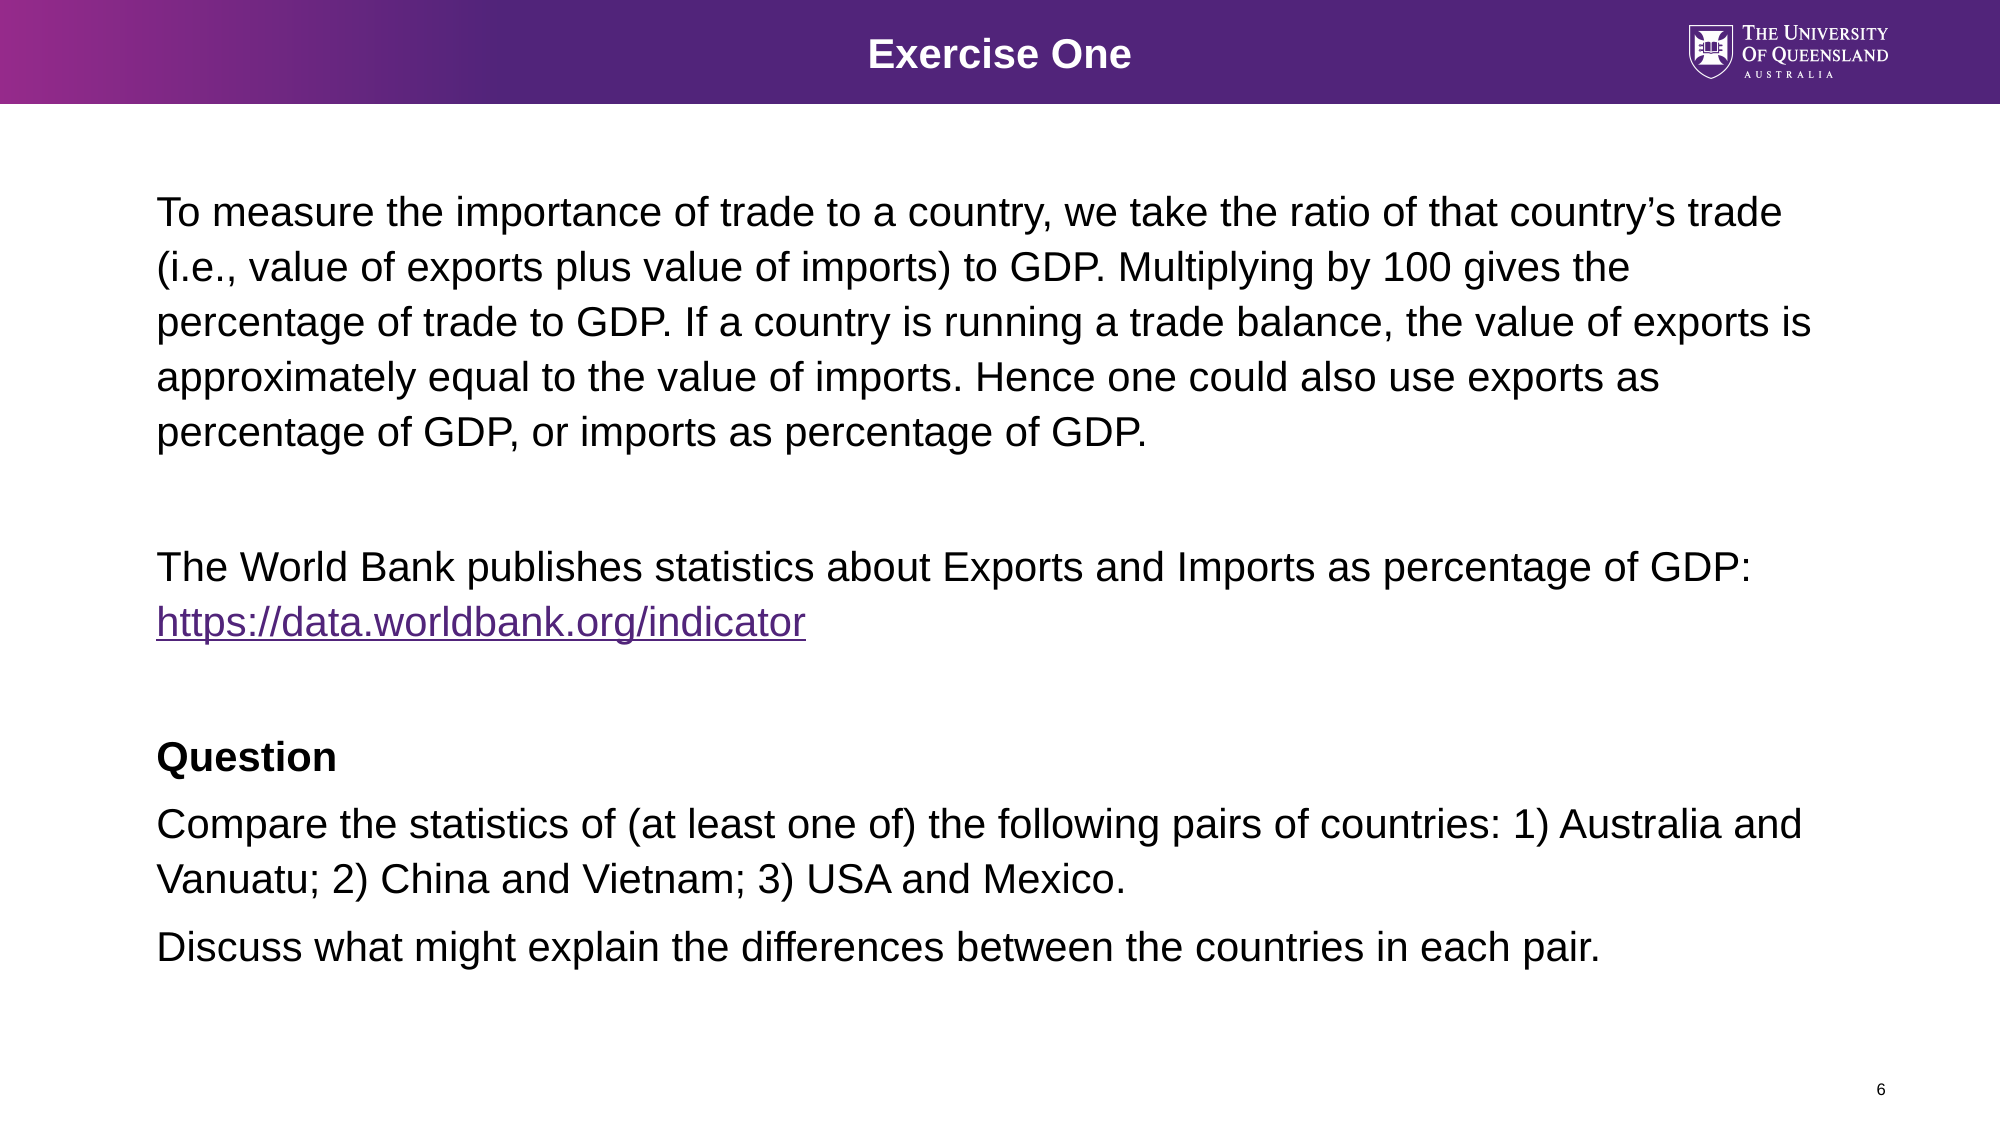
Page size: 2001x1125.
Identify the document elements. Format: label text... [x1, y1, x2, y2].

slide_number 6 [1838, 1069, 1886, 1109]
text_box To measure the importance of trade to a country, we take the ratio of that country’s trade (i.e., value of exports plus value of imports) to GDP. Multiplying by 100 gives the percentage of trade to GDP. If a country is running a trade balance, the value of exports is approximately equal to the value of imports. Hence one could also use exports as percentage of GDP, or imports as percentage of GDP. The World Bank publishes statistics about Exports and Imports as percentage of GDP: https://data.worldbank.org/indicator Question Compare the statistics of (at least one of) the following pairs of countries: 1) Australia and Vanuatu; 2) China and Vietnam; 3) USA and Mexico. Discuss what might explain the differences between the countries in each pair. [141, 172, 1859, 916]
picture [1689, 25, 1888, 79]
text_box Exercise One [852, 19, 1148, 84]
